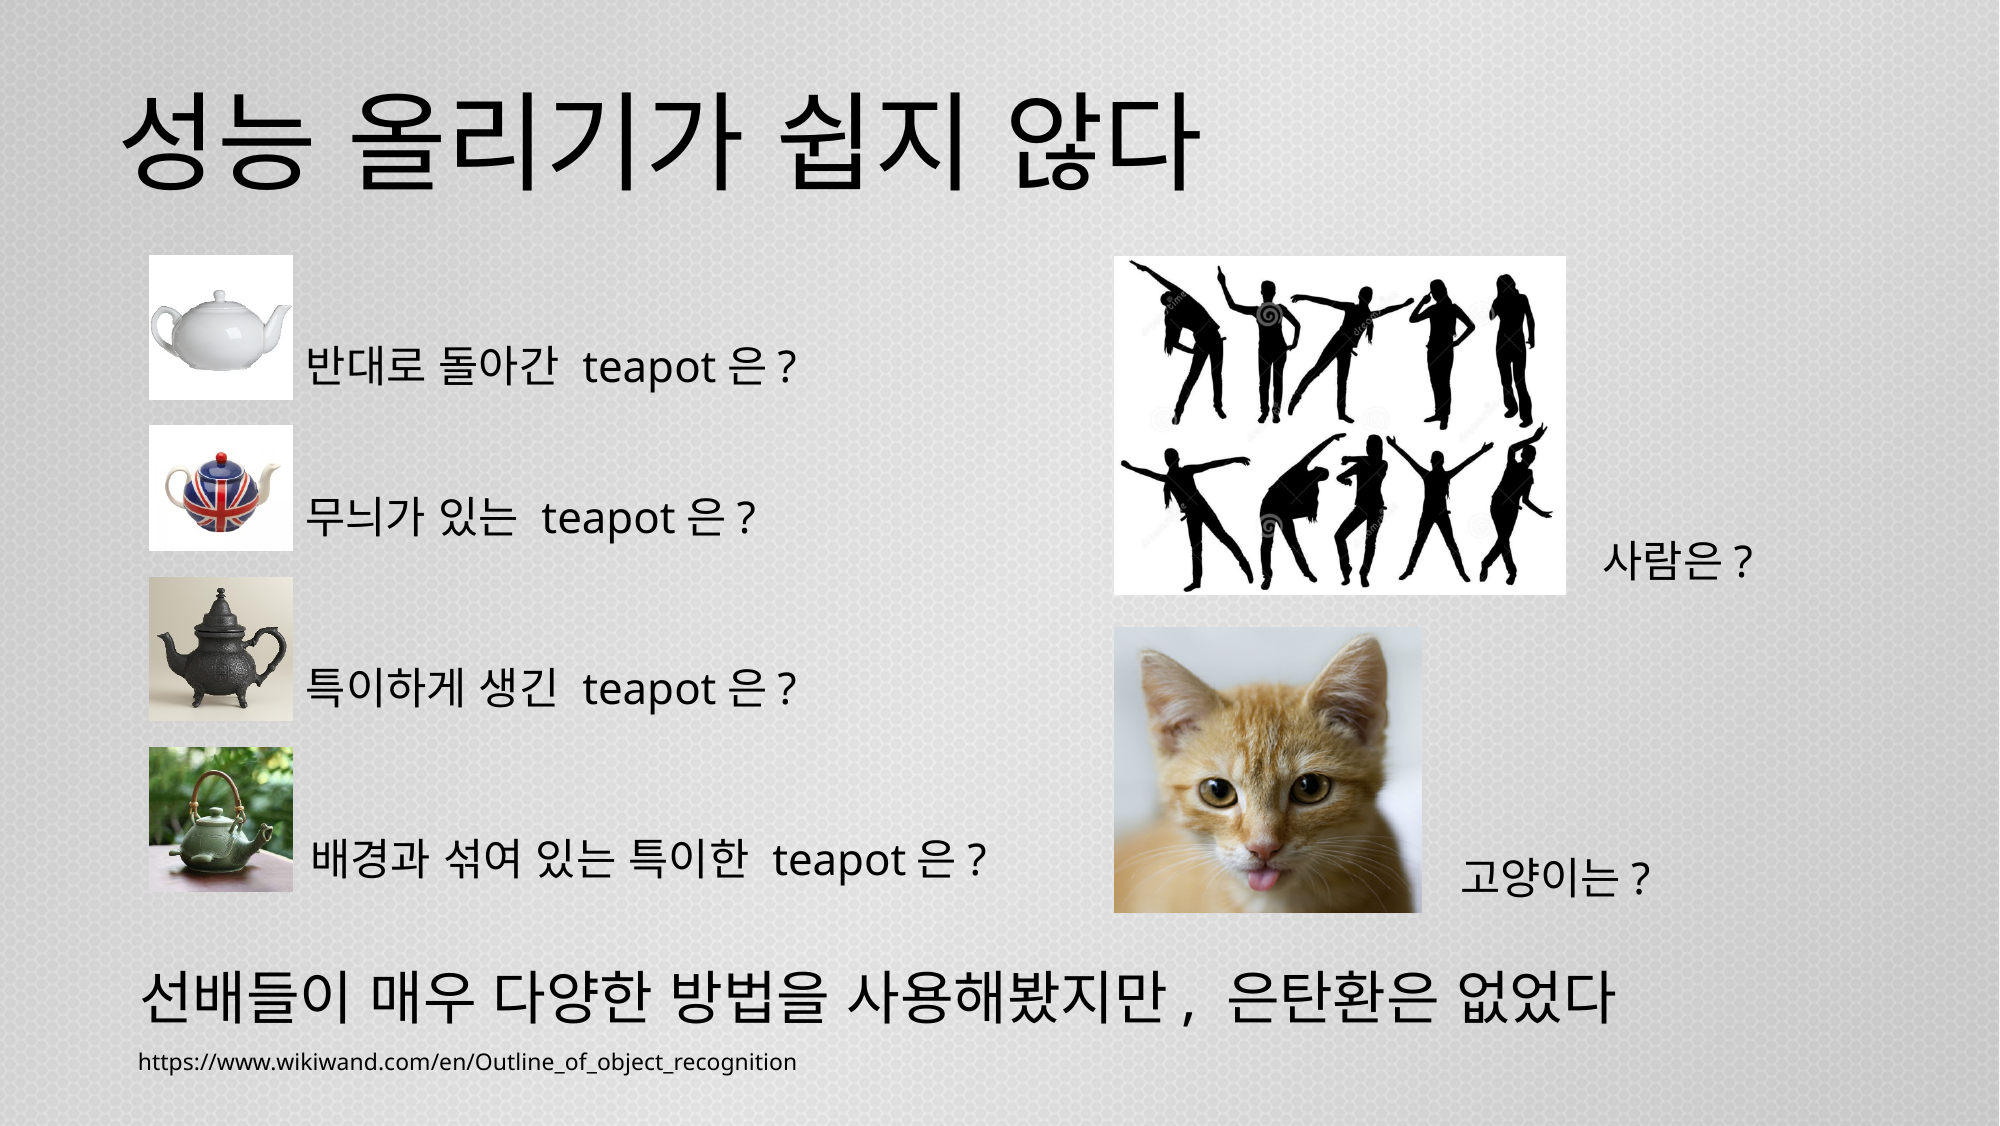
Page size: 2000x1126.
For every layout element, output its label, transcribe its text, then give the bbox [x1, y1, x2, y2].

text_box 배경과 섞여 있는 특이한 teapot은? [298, 823, 1002, 892]
text_box 사람은? [1587, 526, 1768, 595]
text_box 고양이는? [1445, 843, 1666, 912]
text_box 반대로 돌아간 teapot은? [298, 331, 812, 399]
text_box 선배들이 매우 다양한 방법을 사용해봤지만, 은탄환은 없었다 [121, 952, 1921, 1046]
text_box https://www.wikiwand.com/en/Outline_of_object_recognition [123, 1046, 1198, 1083]
text_box 특이하게 생긴 teapot은? [298, 653, 812, 721]
title 성능 올리기가 쉽지 않다 [99, 45, 1900, 233]
text_box 무늬가 있는 teapot은? [298, 482, 771, 550]
picture [0, 0, 2000, 1126]
